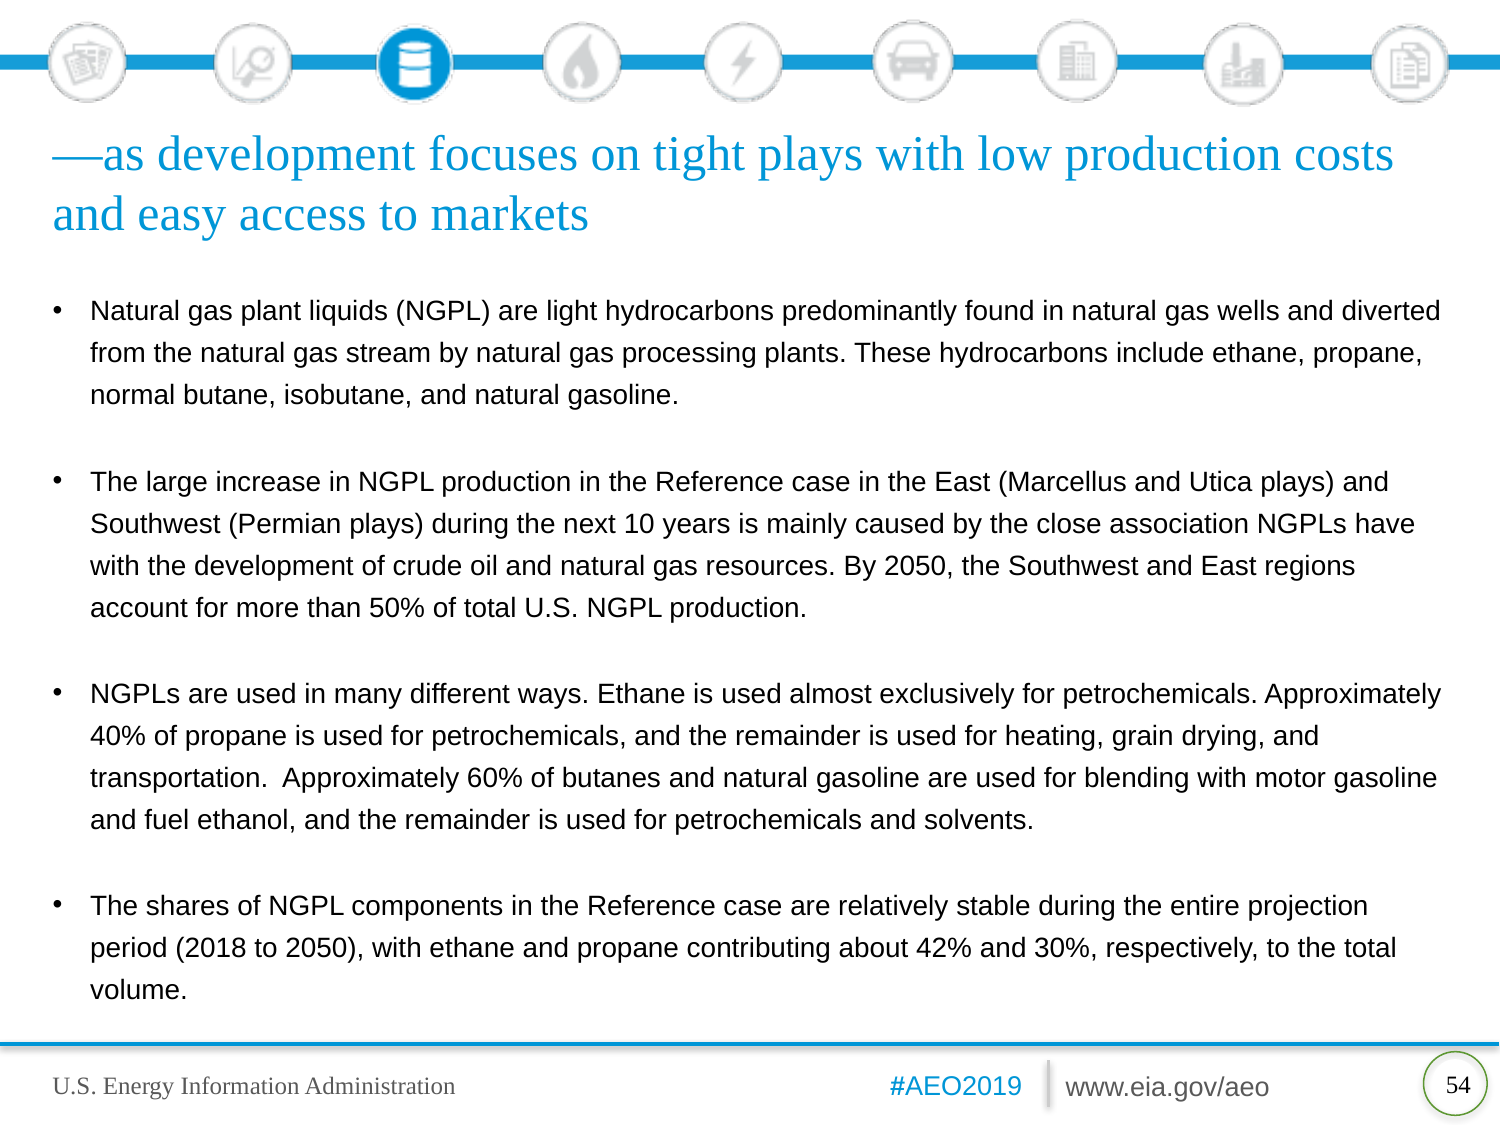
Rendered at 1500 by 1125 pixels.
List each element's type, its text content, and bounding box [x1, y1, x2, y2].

slide_number 54 [1416, 1053, 1500, 1113]
picture [37, 10, 46, 111]
title —as development focuses on tight plays with low production costs and easy access to markets [38, 123, 1466, 248]
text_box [46, 9, 1457, 118]
list Natural gas plant liquids (NGPL) are light hydrocarbons predominantly found in natural gas wells and diverted from the natural gas stream by natural gas processing plants. These hydrocarbons include ethane, propane, normal butane, isobutane, and natural gasoline. The large increase in NGPL production in the Reference case in the East (Marcellus and Utica plays) and Southwest (Permian plays) during the next 10 years is mainly caused by the close association NGPLs have with the development of crude oil and natural gas resources. By 2050, the Southwest and East regions account for more than 50% of total U.S. NGPL production. NGPLs are used in many different ways. Ethane is used almost exclusively for petrochemicals. Approximately 40% of propane is used for petrochemicals, and the remainder is used for heating, grain drying, and transportation. Approximately 60% of butanes and natural gasoline are used for blending with motor gasoline and fuel ethanol, and the remainder is used for petrochemicals and solvents. The shares of NGPL components in the Reference case are relatively stable during the entire projection period (2018 to 2050), with ethane and propane contributing about 42% and 30%, respectively, to the total volume. [38, 277, 1465, 1014]
